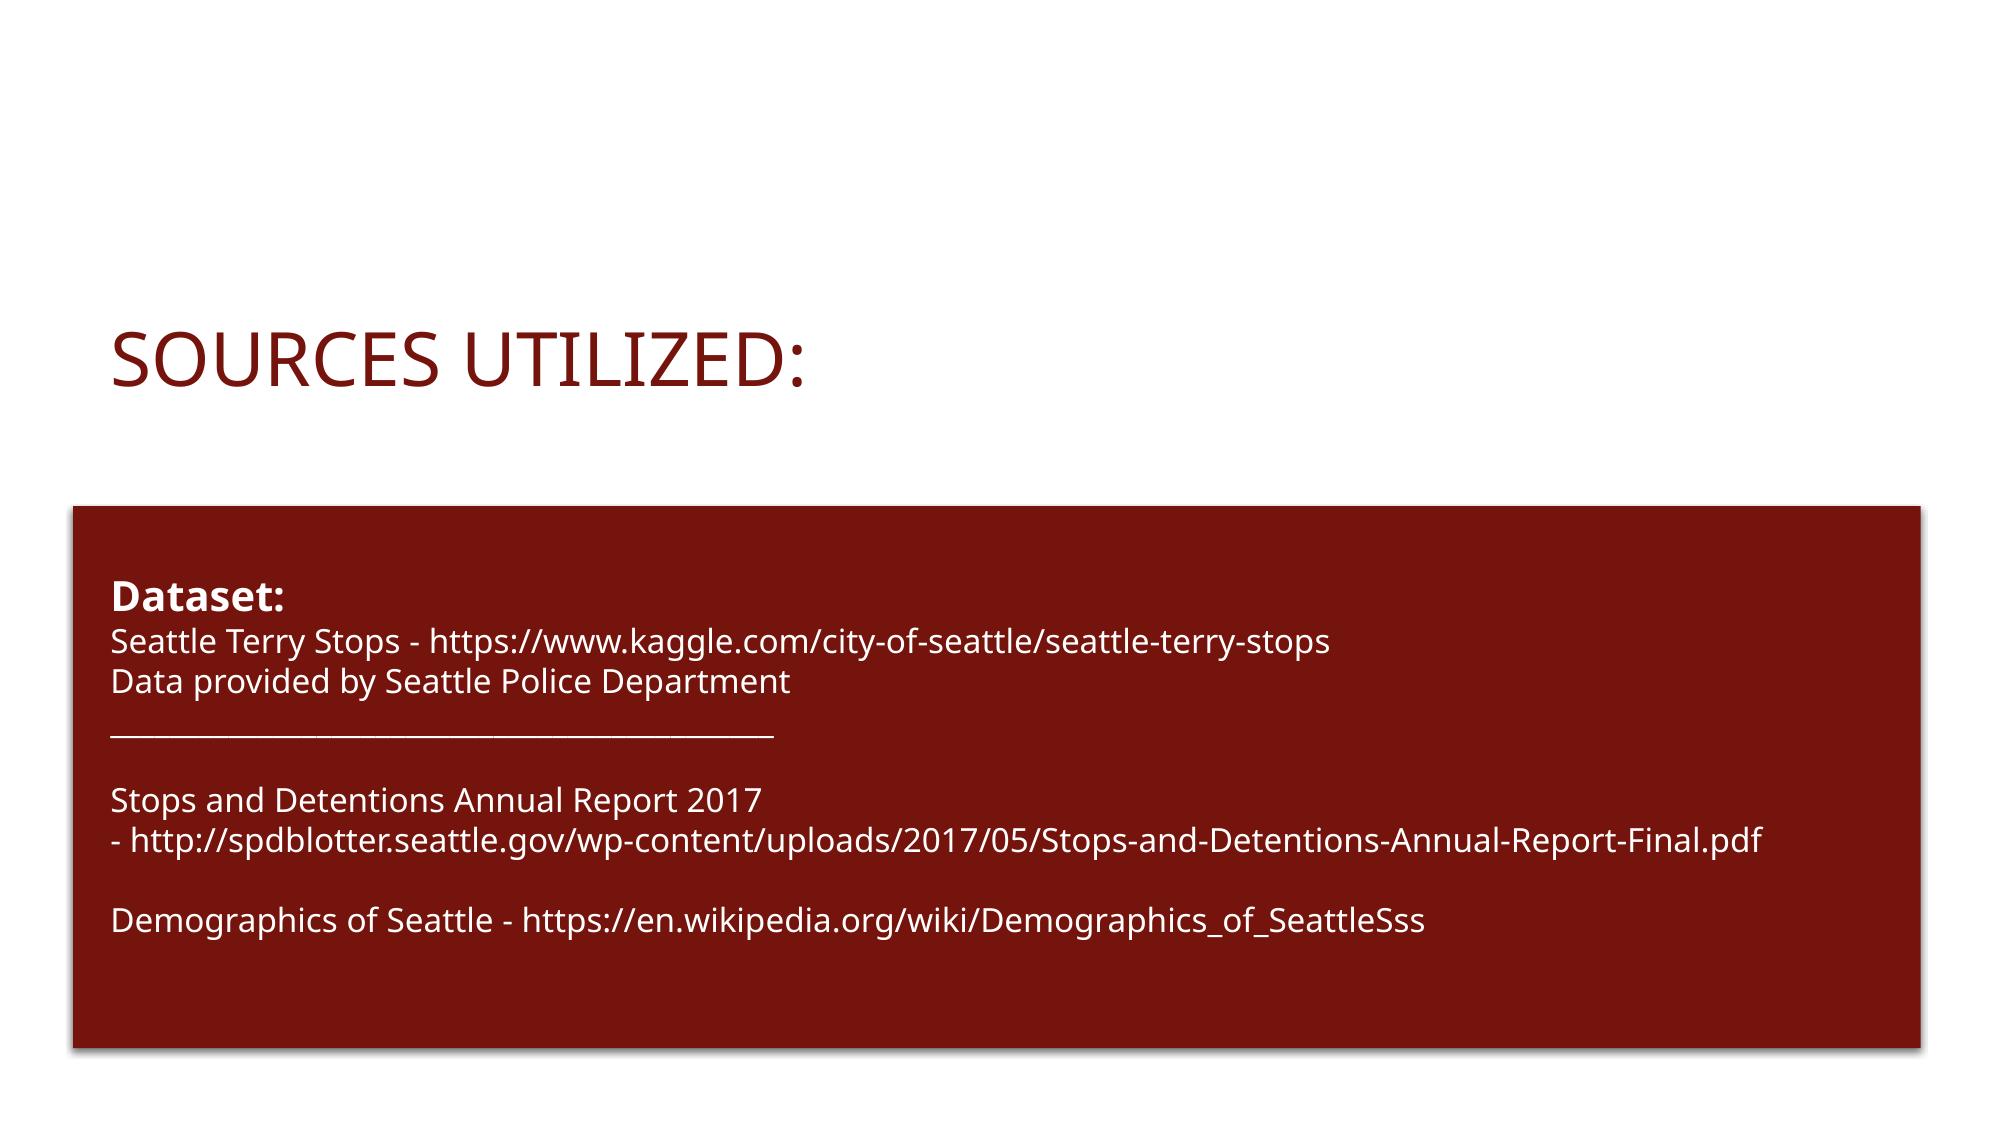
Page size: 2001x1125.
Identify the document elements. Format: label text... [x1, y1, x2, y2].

subtitle Dataset: Seattle Terry Stops - https://www.kaggle.com/city-of-seattle/seattle-terry-stops Data provided by Seattle Police Department _____________________________________________ Stops and Detentions Annual Report 2017 - http://spdblotter.seattle.gov/wp-content/uploads/2017/05/Stops-and-Detentions-Annual-Report-Final.pdf Demographics of Seattle - https://en.wikipedia.org/wiki/Demographics_of_SeattleSss [95, 562, 1899, 1032]
title Sources Utilized: [95, 167, 1899, 410]
